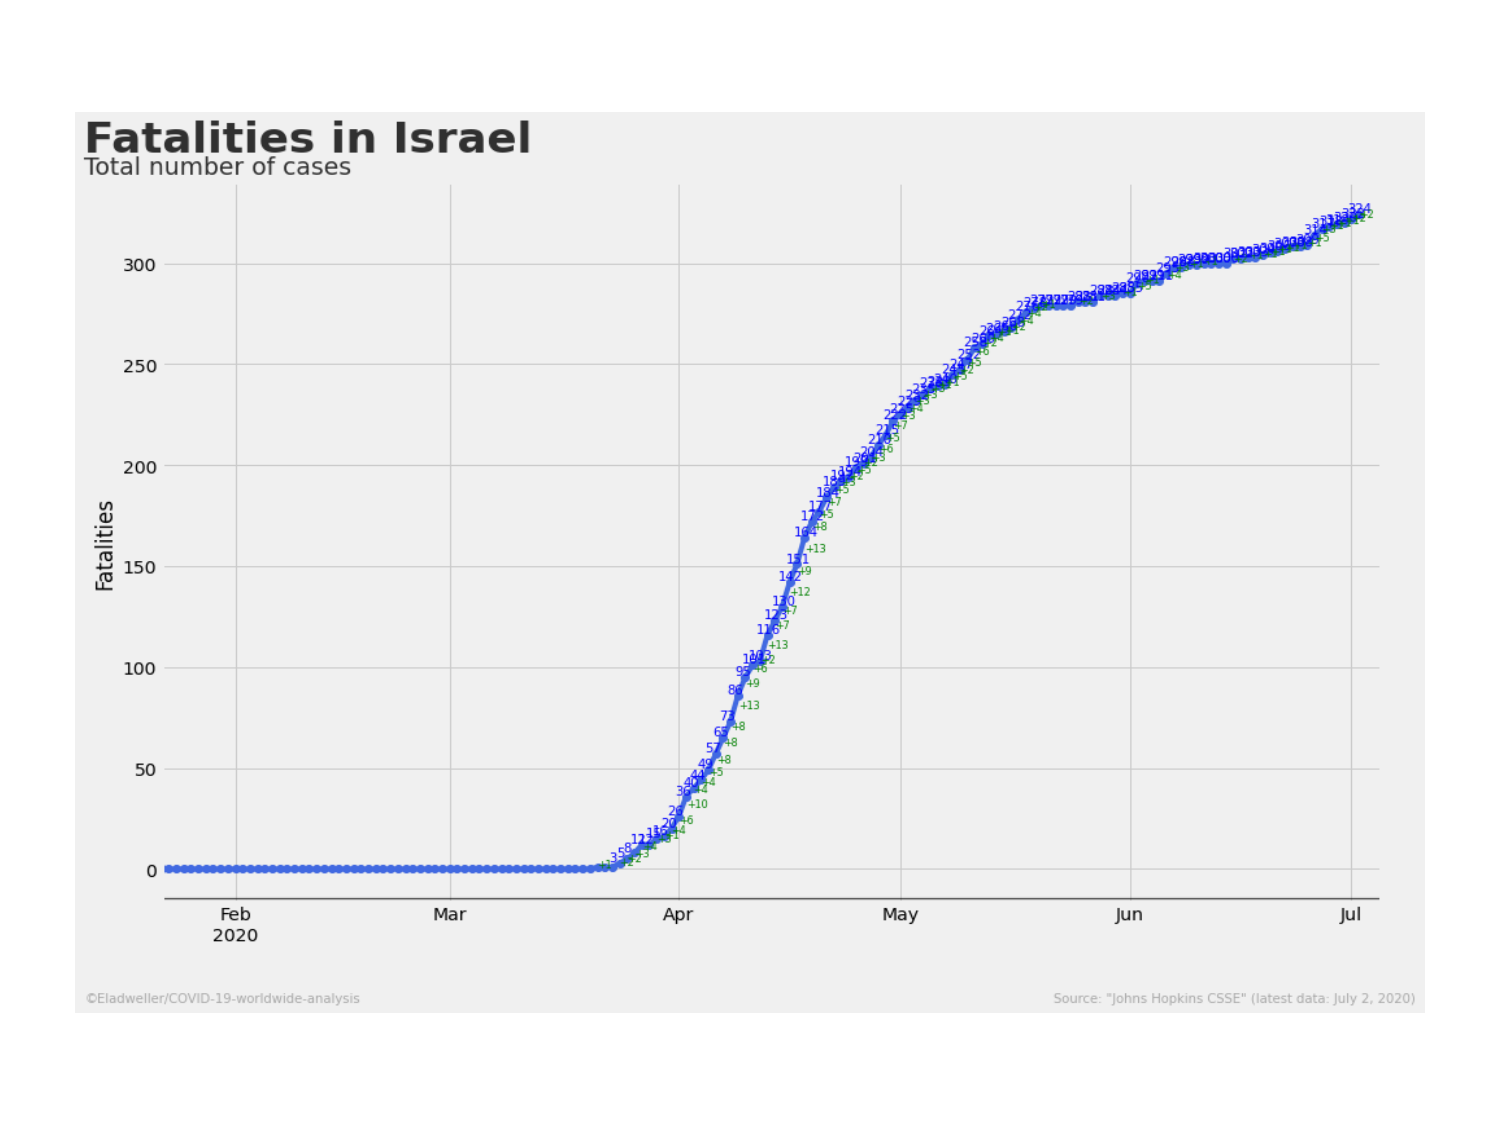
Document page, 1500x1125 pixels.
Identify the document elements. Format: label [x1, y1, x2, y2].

picture [74, 112, 1426, 1013]
